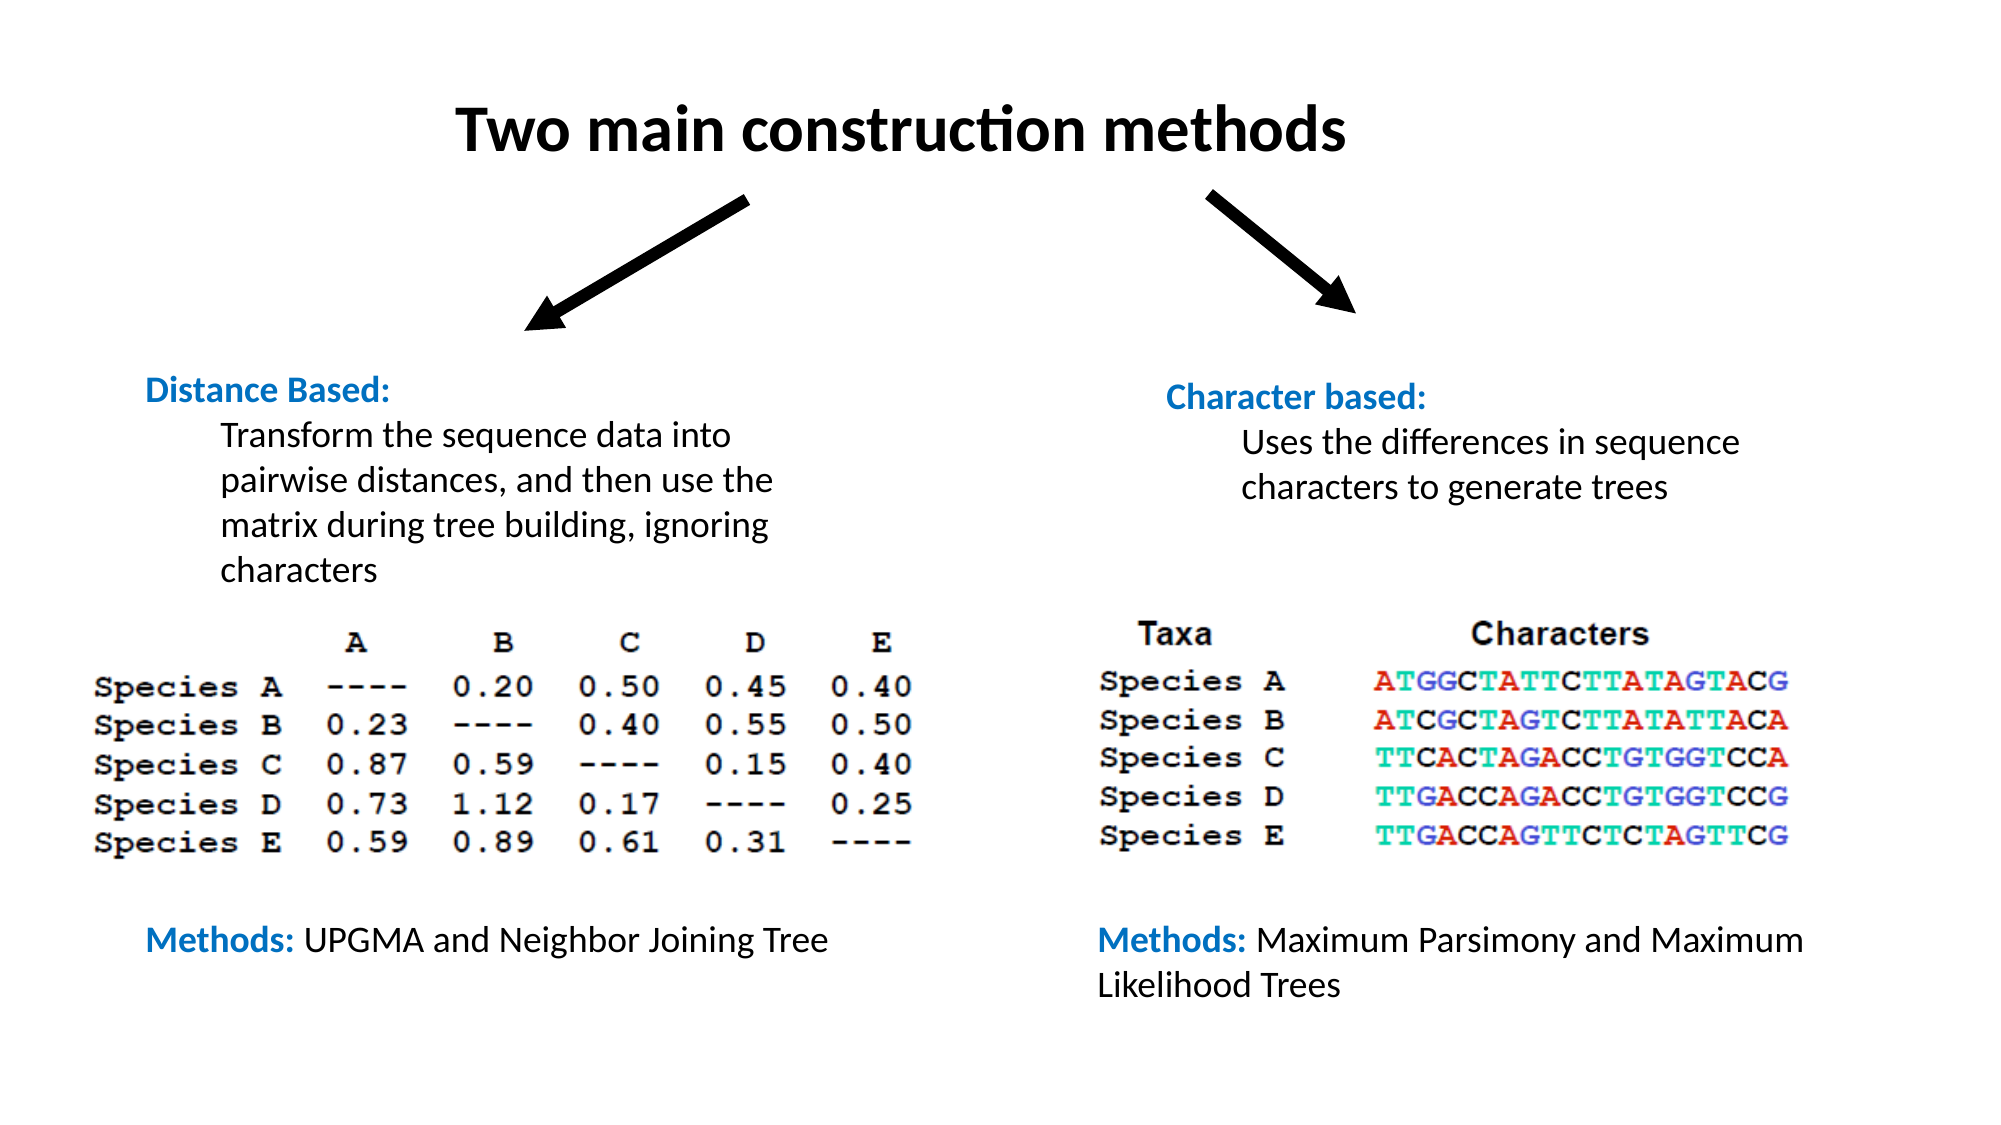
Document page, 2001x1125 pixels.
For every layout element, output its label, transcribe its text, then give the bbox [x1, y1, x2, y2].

text_box Methods: UPGMA and Neighbor Joining Tree [130, 907, 933, 968]
text_box Distance Based: Transform the sequence data into pairwise distances, and then use the matrix during tree building, ignoring characters [130, 357, 865, 598]
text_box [524, 199, 747, 331]
text_box Two main construction methods [440, 77, 1457, 173]
text_box Methods: Maximum Parsimony and Maximum Likelihood Trees [1082, 907, 1885, 1013]
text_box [1208, 194, 1356, 314]
picture [61, 626, 933, 884]
picture [1058, 608, 1833, 880]
text_box Character based: Uses the differences in sequence characters to generate trees [1151, 364, 1885, 515]
